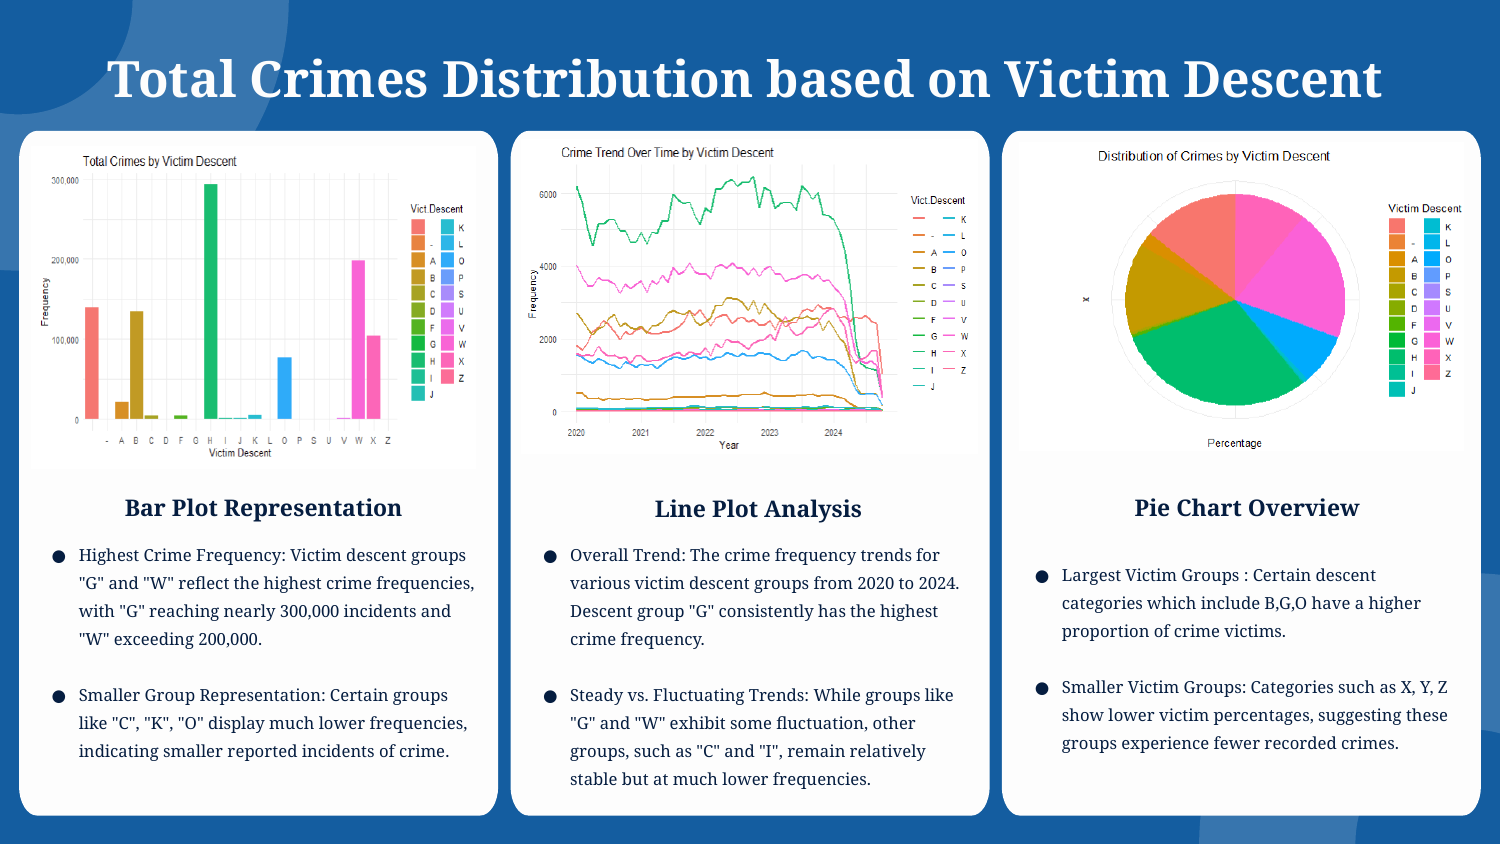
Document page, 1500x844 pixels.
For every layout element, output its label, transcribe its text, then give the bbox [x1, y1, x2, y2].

picture [1018, 142, 1464, 451]
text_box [18, 111, 499, 816]
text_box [1277, 650, 1500, 844]
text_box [1001, 111, 1482, 816]
text_box Total Crimes Distribution based on Victim Descent [216, 24, 1460, 108]
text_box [510, 111, 990, 816]
picture [31, 145, 477, 469]
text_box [0, 0, 211, 193]
picture [521, 139, 979, 455]
